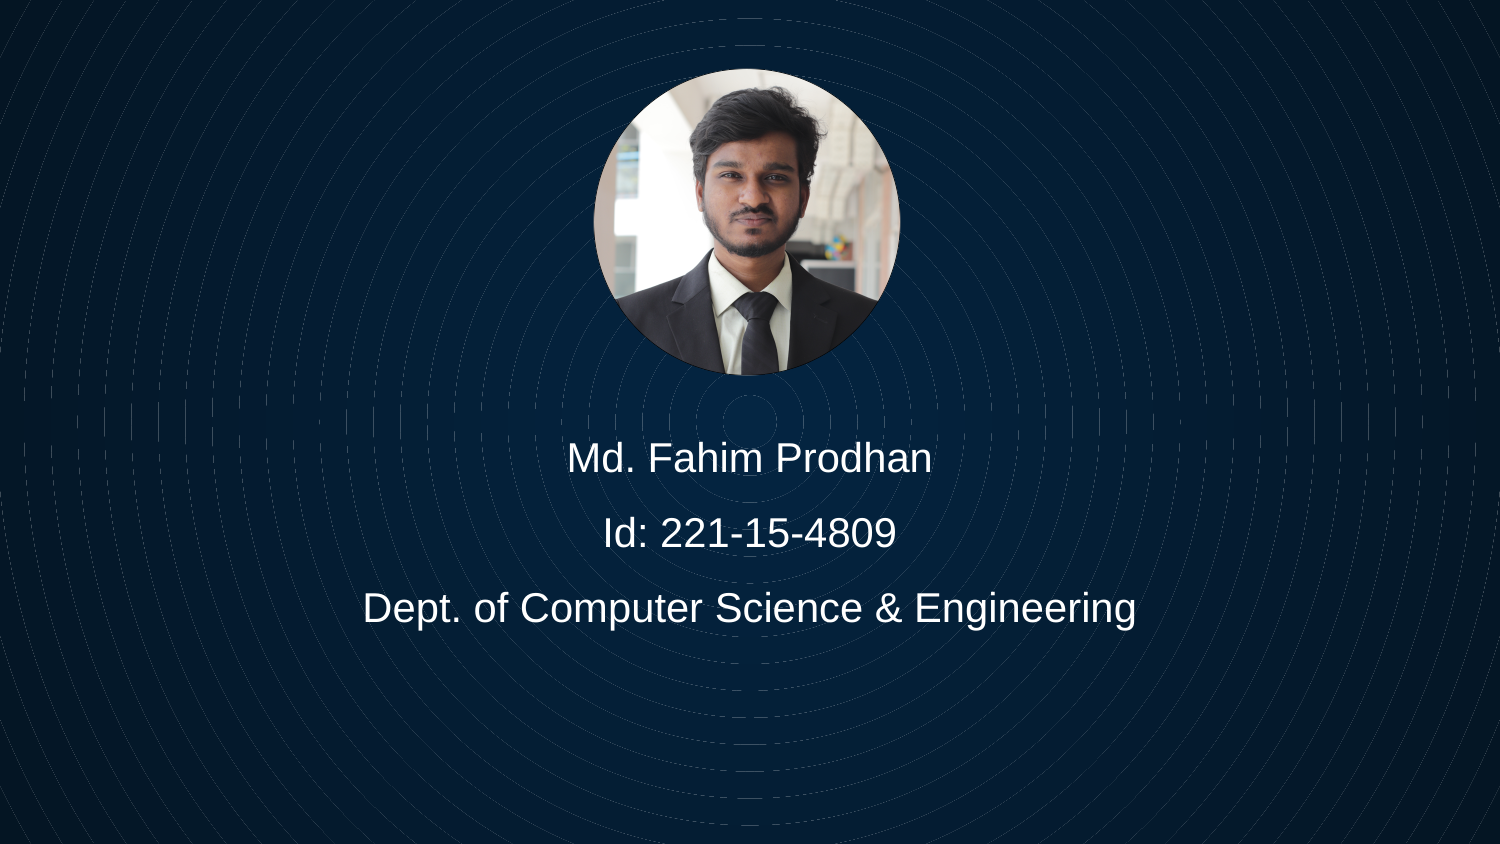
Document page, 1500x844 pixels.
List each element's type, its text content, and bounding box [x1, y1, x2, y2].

text_box Md. Fahim Prodhan Id: 221-15-4809 Dept. of Computer Science & Engineering [339, 398, 1161, 639]
picture [549, 21, 951, 423]
